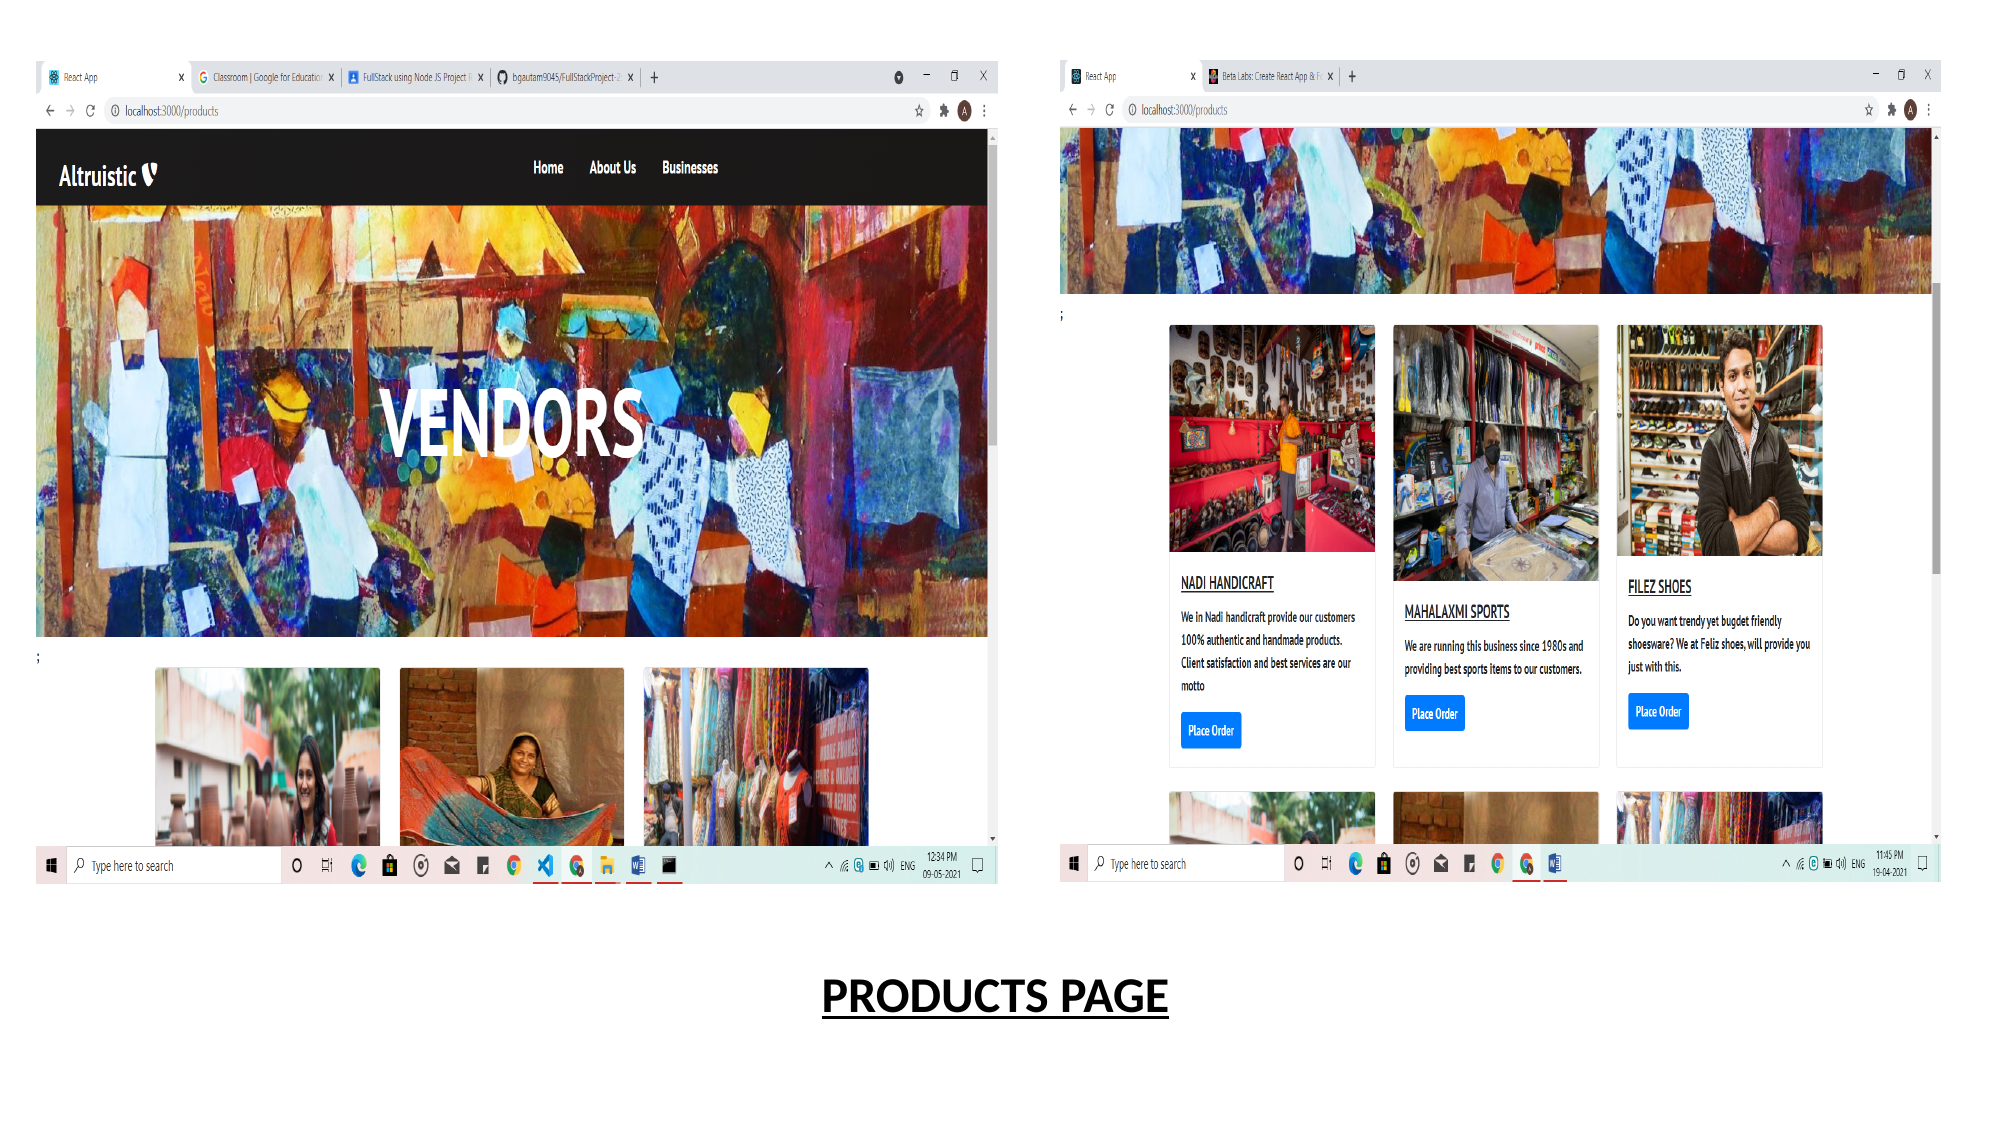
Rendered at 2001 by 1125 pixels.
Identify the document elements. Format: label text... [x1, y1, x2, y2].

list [36, 61, 998, 884]
picture [1060, 60, 1941, 882]
text_box PRODUCTS PAGE [671, 955, 1320, 1030]
